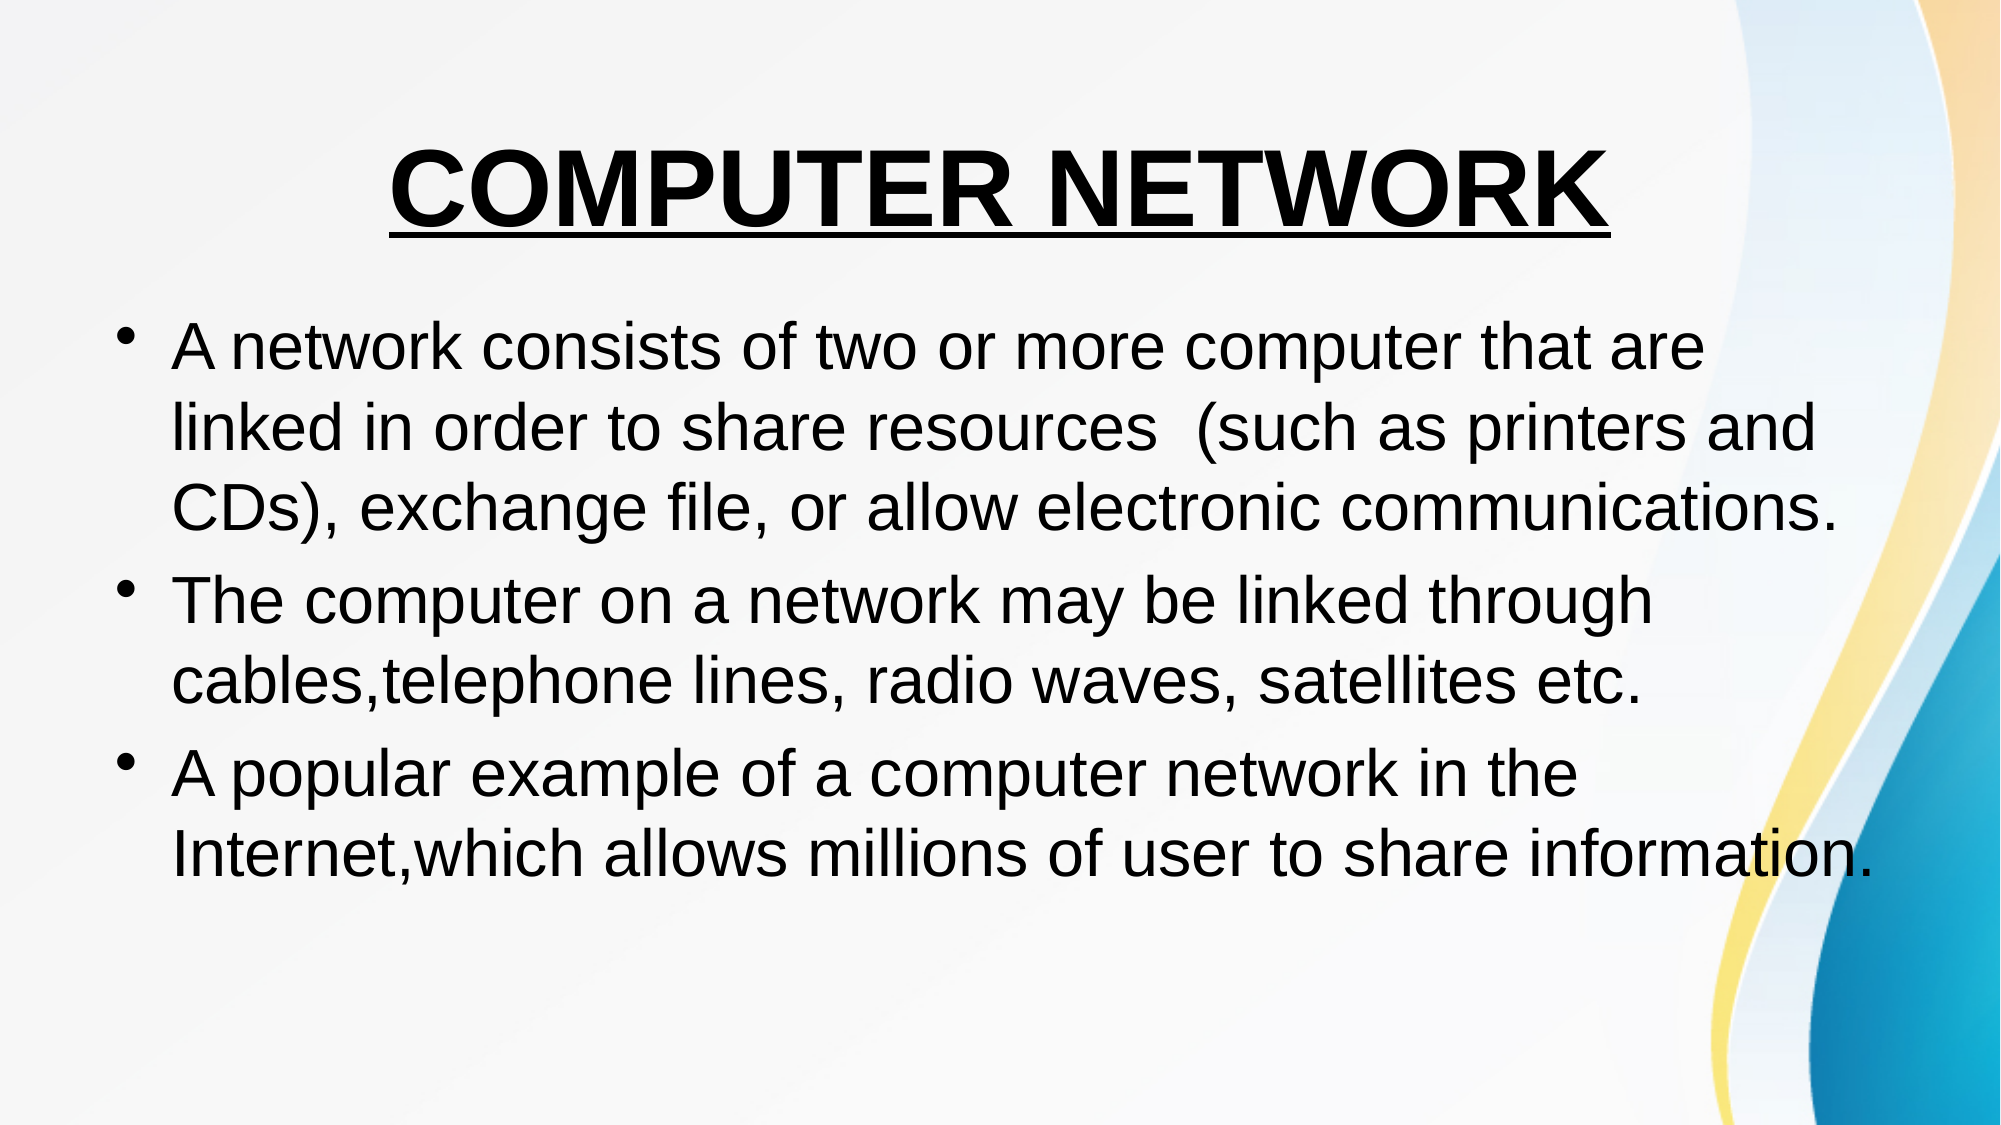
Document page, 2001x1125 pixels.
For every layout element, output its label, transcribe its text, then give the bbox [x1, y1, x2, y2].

list A network consists of two or more computer that are linked in order to share resources (such as printers and CDs), exchange file, or allow electronic communications. The computer on a network may be linked through cables,telephone lines, radio waves, satellites etc. A popular example of a computer network in the Internet,which allows millions of user to share information. [99, 295, 1901, 1006]
title COMPUTER NETWORK [137, 108, 1863, 295]
picture [0, 0, 2001, 1125]
